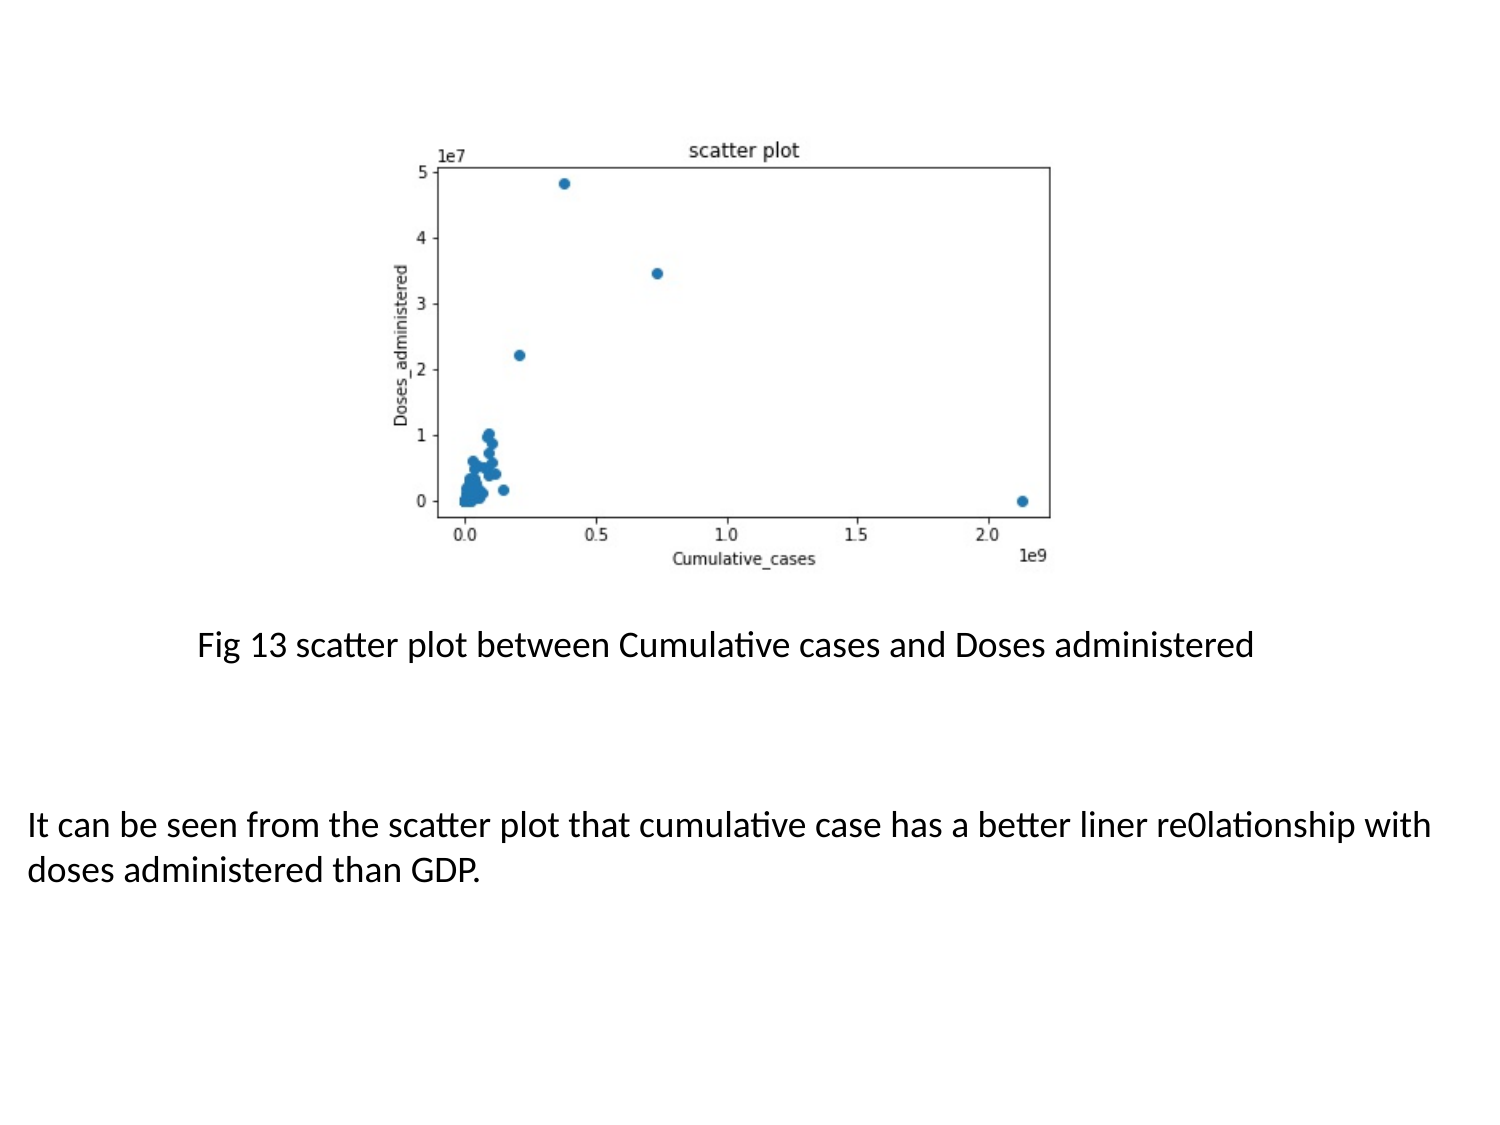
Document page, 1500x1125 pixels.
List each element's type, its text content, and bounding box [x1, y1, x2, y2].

picture [374, 124, 1067, 586]
text_box Fig 13 scatter plot between Cumulative cases and Doses administered It can be seen from the scatter plot that cumulative case has a better liner re0lationship with doses administered than GDP. [12, 612, 1475, 943]
